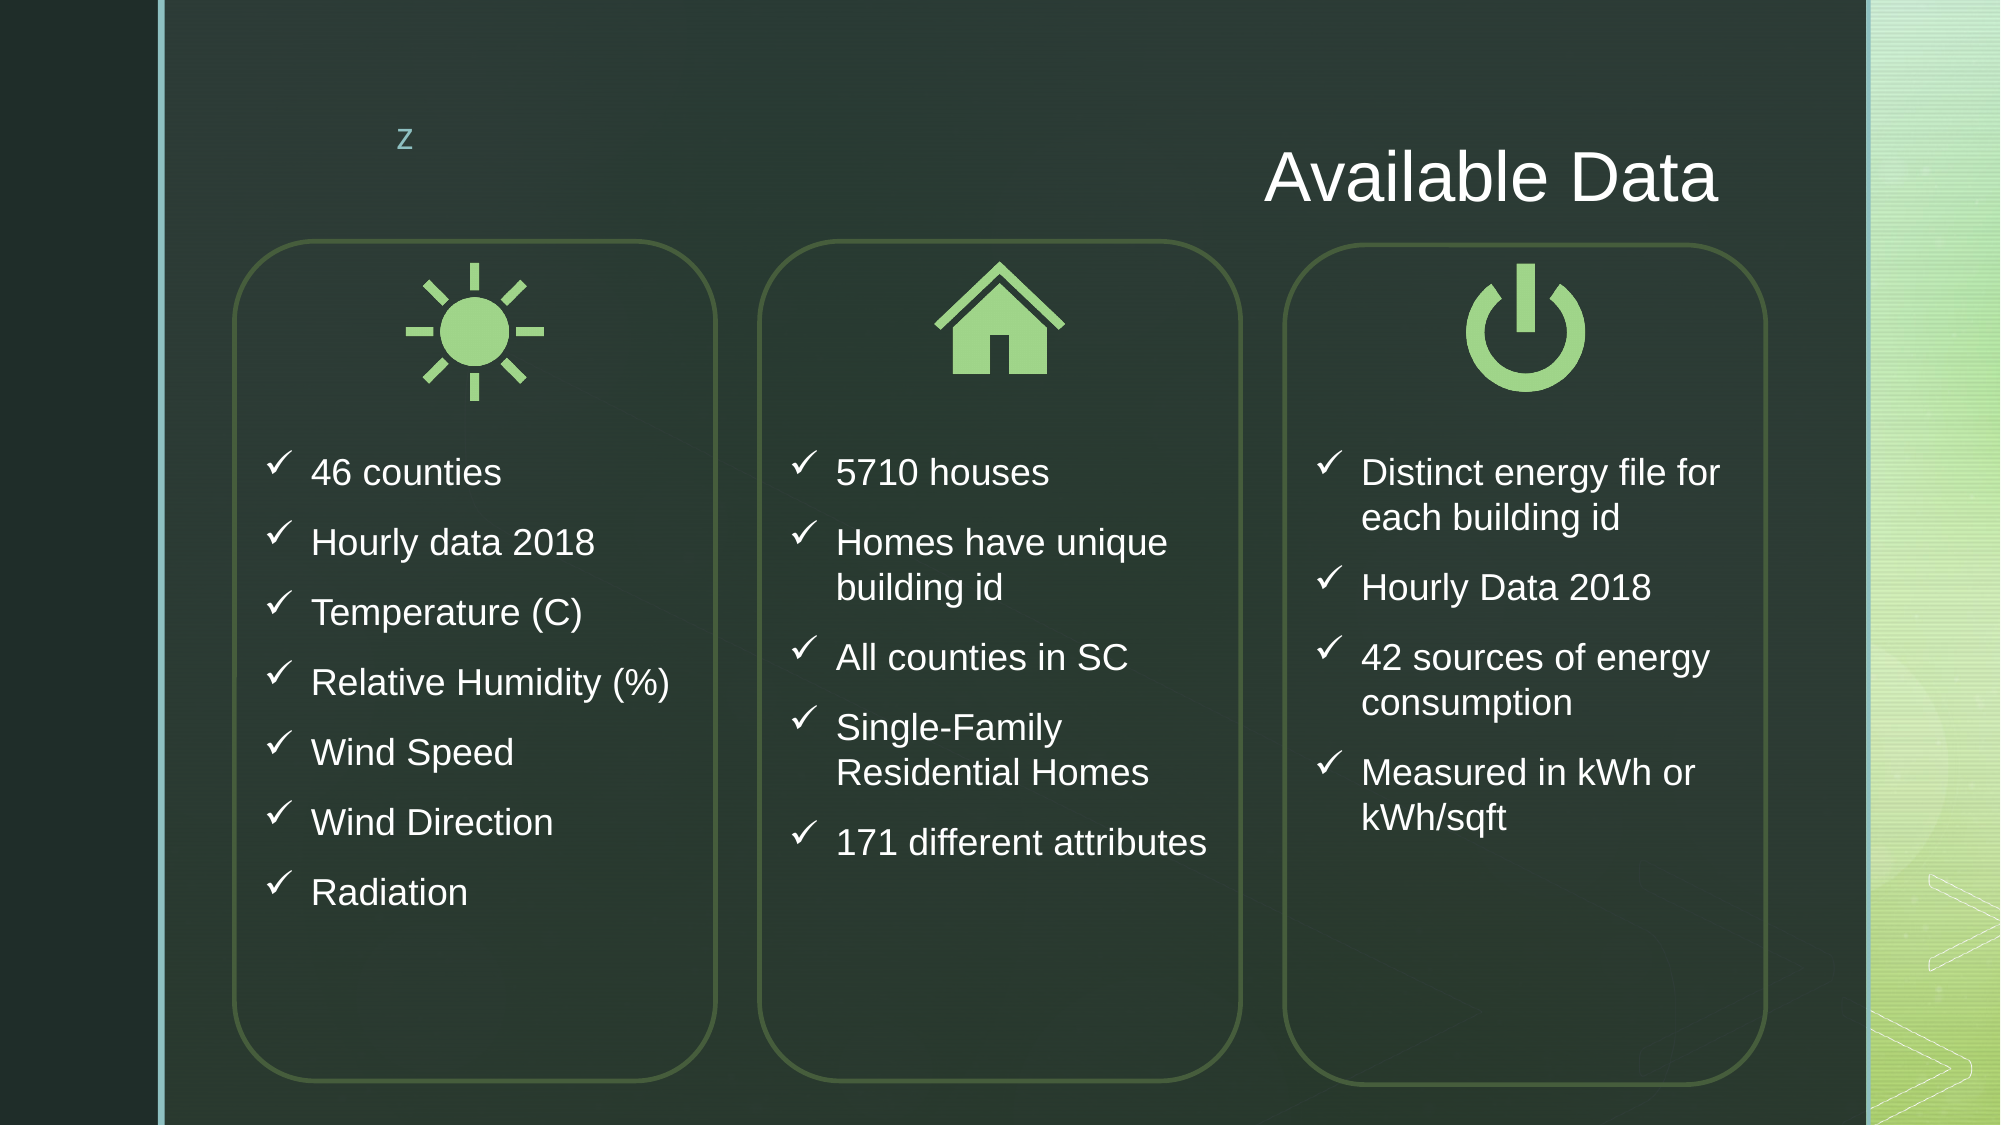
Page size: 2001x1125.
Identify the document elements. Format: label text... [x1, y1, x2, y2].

picture [399, 256, 550, 407]
text_box Distinct energy file for each building id Hourly Data 2018 42 sources of energy consumption Measured in kWh or kWh/sqft [1299, 440, 1752, 846]
picture [1450, 252, 1601, 404]
text_box 5710 houses Homes have unique building id All counties in SC Single-Family Residential Homes 171 different attributes [774, 440, 1226, 941]
text_box [233, 239, 717, 1083]
picture [1871, 0, 2001, 1125]
text_box [1283, 243, 1768, 1086]
text_box [758, 239, 1242, 1083]
picture [924, 242, 1076, 394]
text_box 46 counties Hourly data 2018 Temperature (C) Relative Humidity (%) Wind Speed Wind Direction Radiation [249, 440, 701, 991]
title Available Data [428, 132, 1734, 310]
